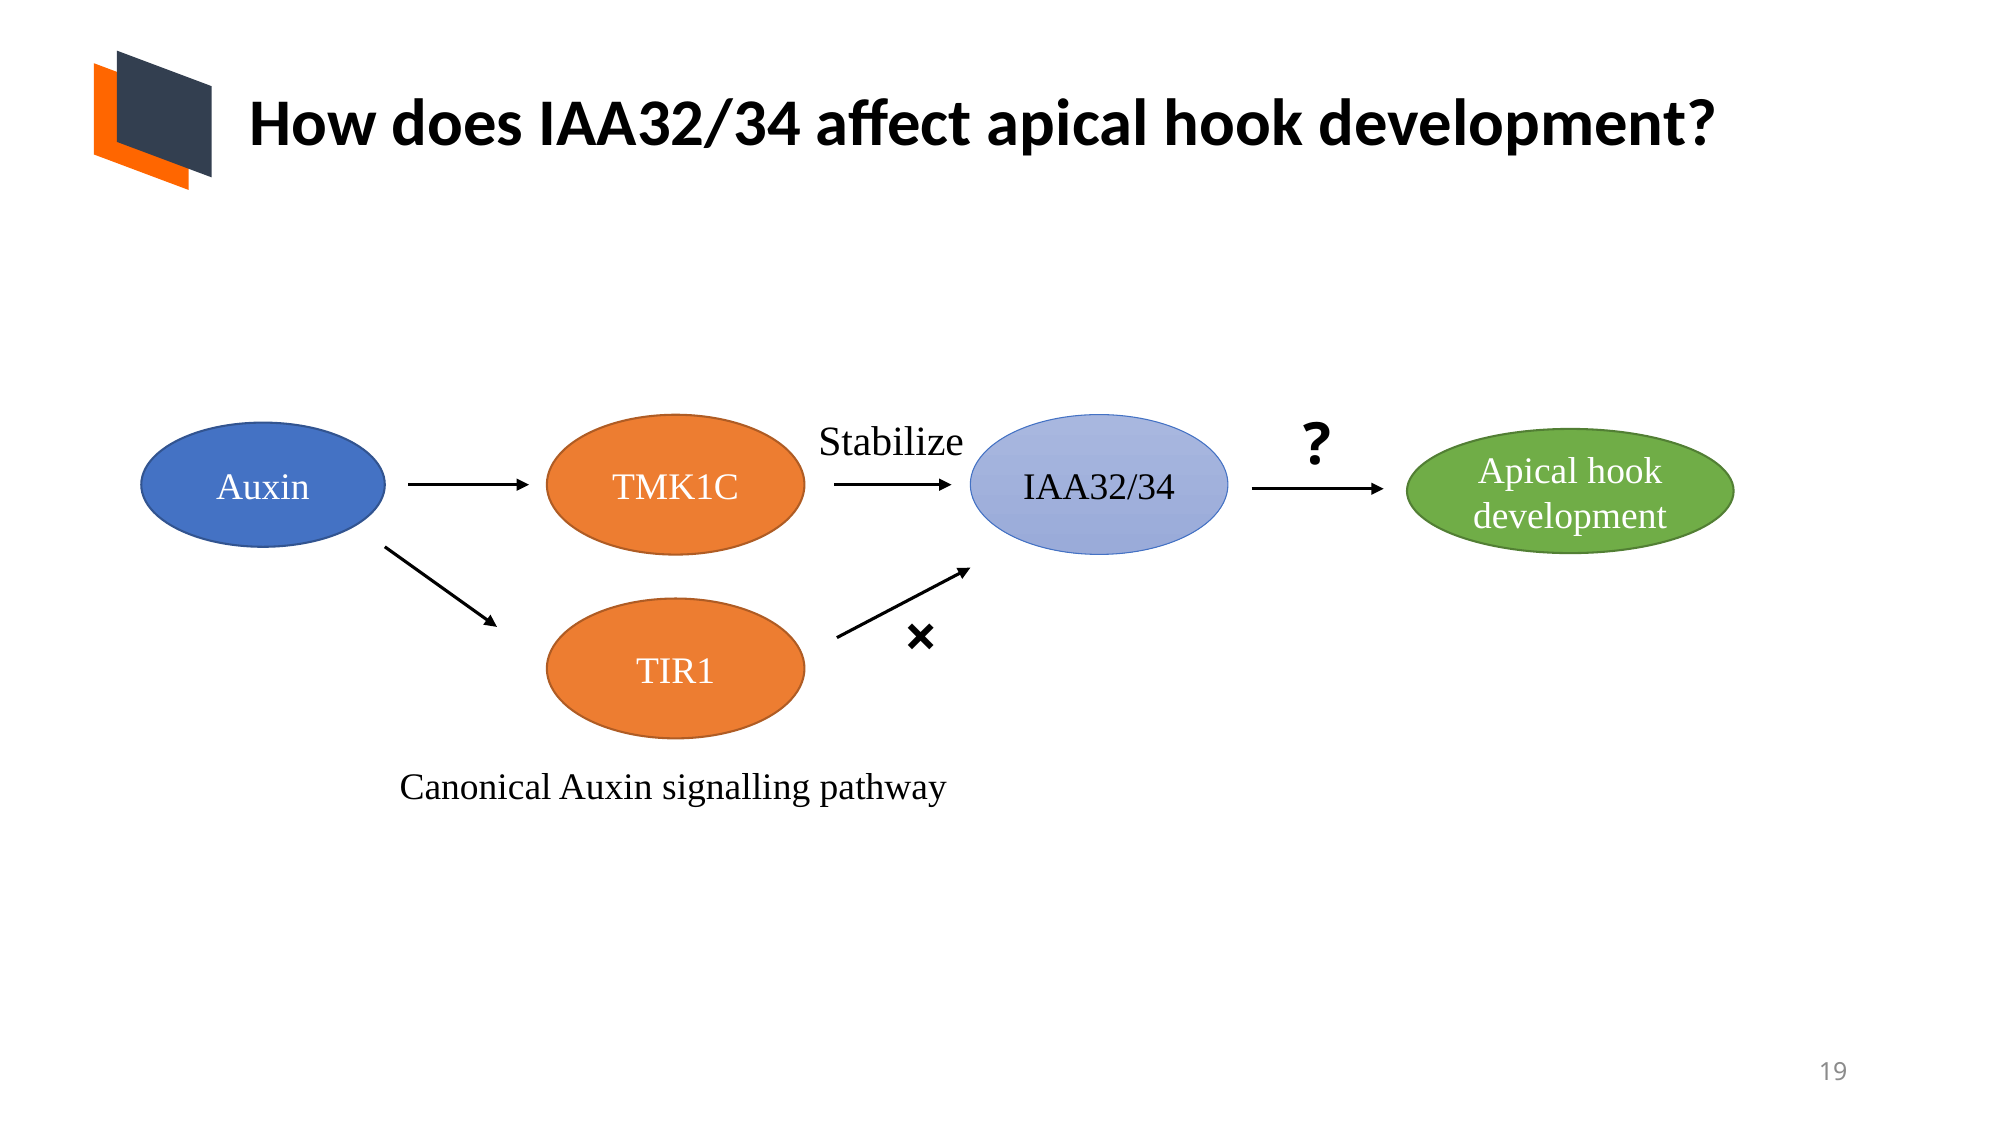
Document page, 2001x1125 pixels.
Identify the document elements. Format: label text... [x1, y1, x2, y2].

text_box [93, 50, 212, 190]
text_box TMK1C [545, 413, 806, 556]
text_box IAA32/34 [969, 414, 1229, 555]
text_box Apical hook development [1405, 427, 1735, 555]
slide_number 19 [1412, 1042, 1863, 1103]
text_box Stabilize [803, 380, 1000, 471]
text_box Auxin [140, 421, 386, 548]
text_box Canonical Auxin signalling pathway [384, 731, 1069, 815]
text_box × [889, 638, 953, 677]
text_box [384, 546, 497, 627]
text_box TIR1 [545, 597, 806, 731]
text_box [836, 567, 971, 638]
text_box How does IAA32/34 affect apical hook development? [234, 71, 1947, 166]
text_box ? [1288, 398, 1346, 484]
